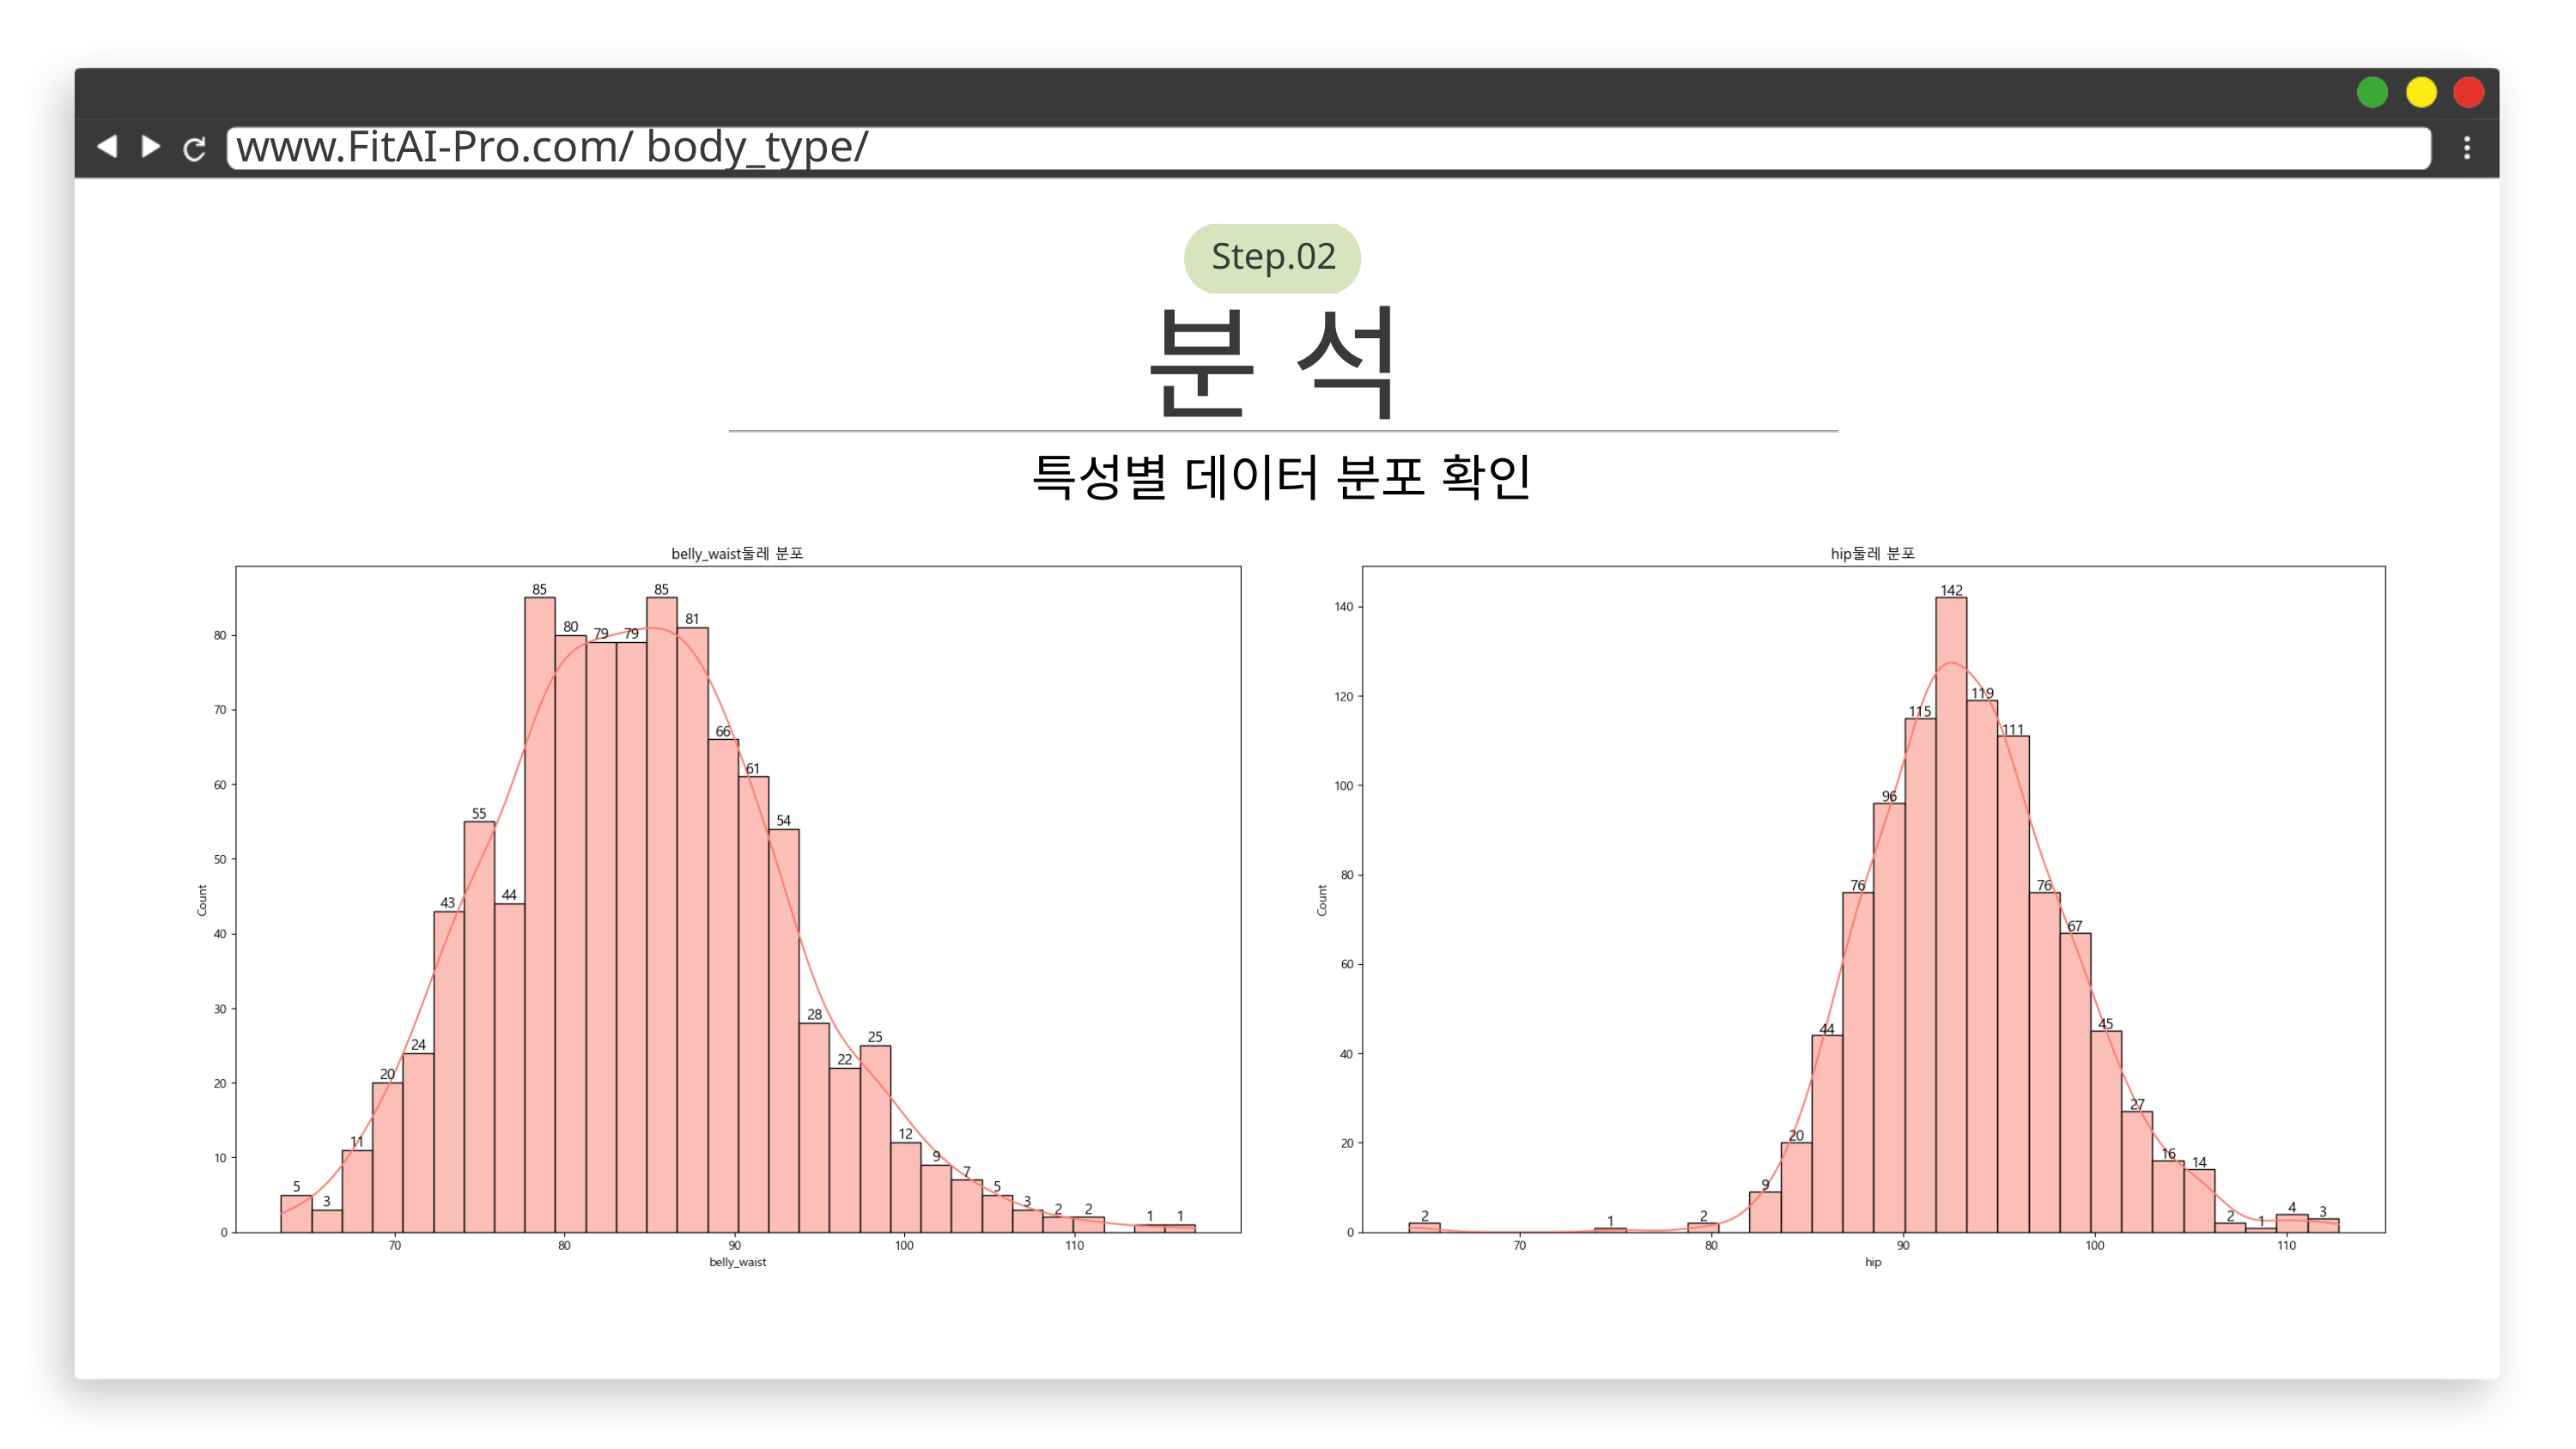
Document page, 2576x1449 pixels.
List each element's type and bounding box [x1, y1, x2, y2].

text_box [1183, 223, 1362, 294]
picture [75, 67, 2500, 1379]
